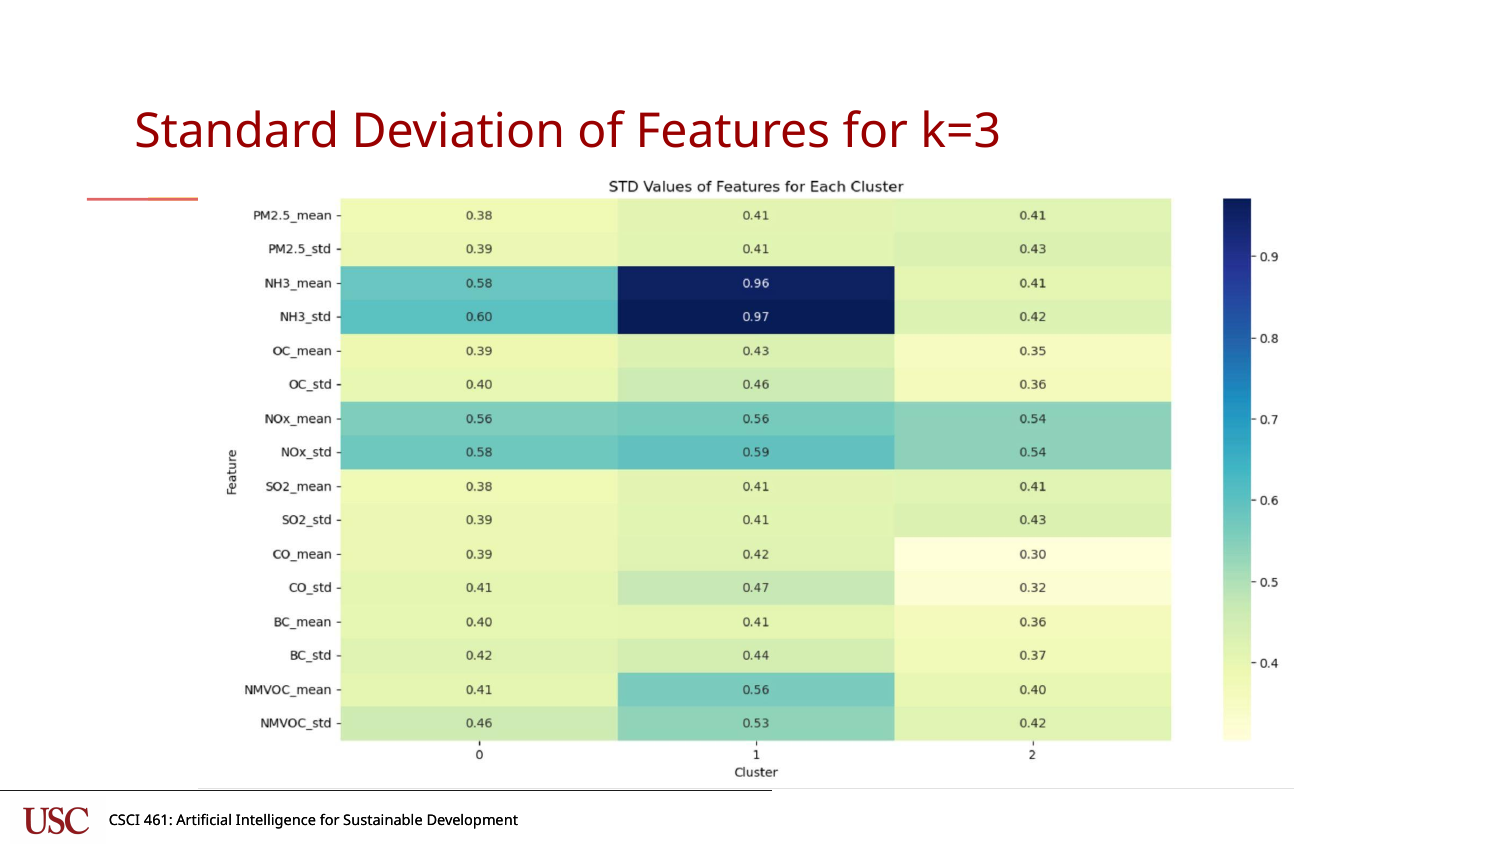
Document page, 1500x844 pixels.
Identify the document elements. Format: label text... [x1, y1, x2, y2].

picture [197, 172, 1294, 789]
picture [10, 796, 106, 844]
title Standard Deviation of Features for k=3 [119, 84, 1381, 173]
